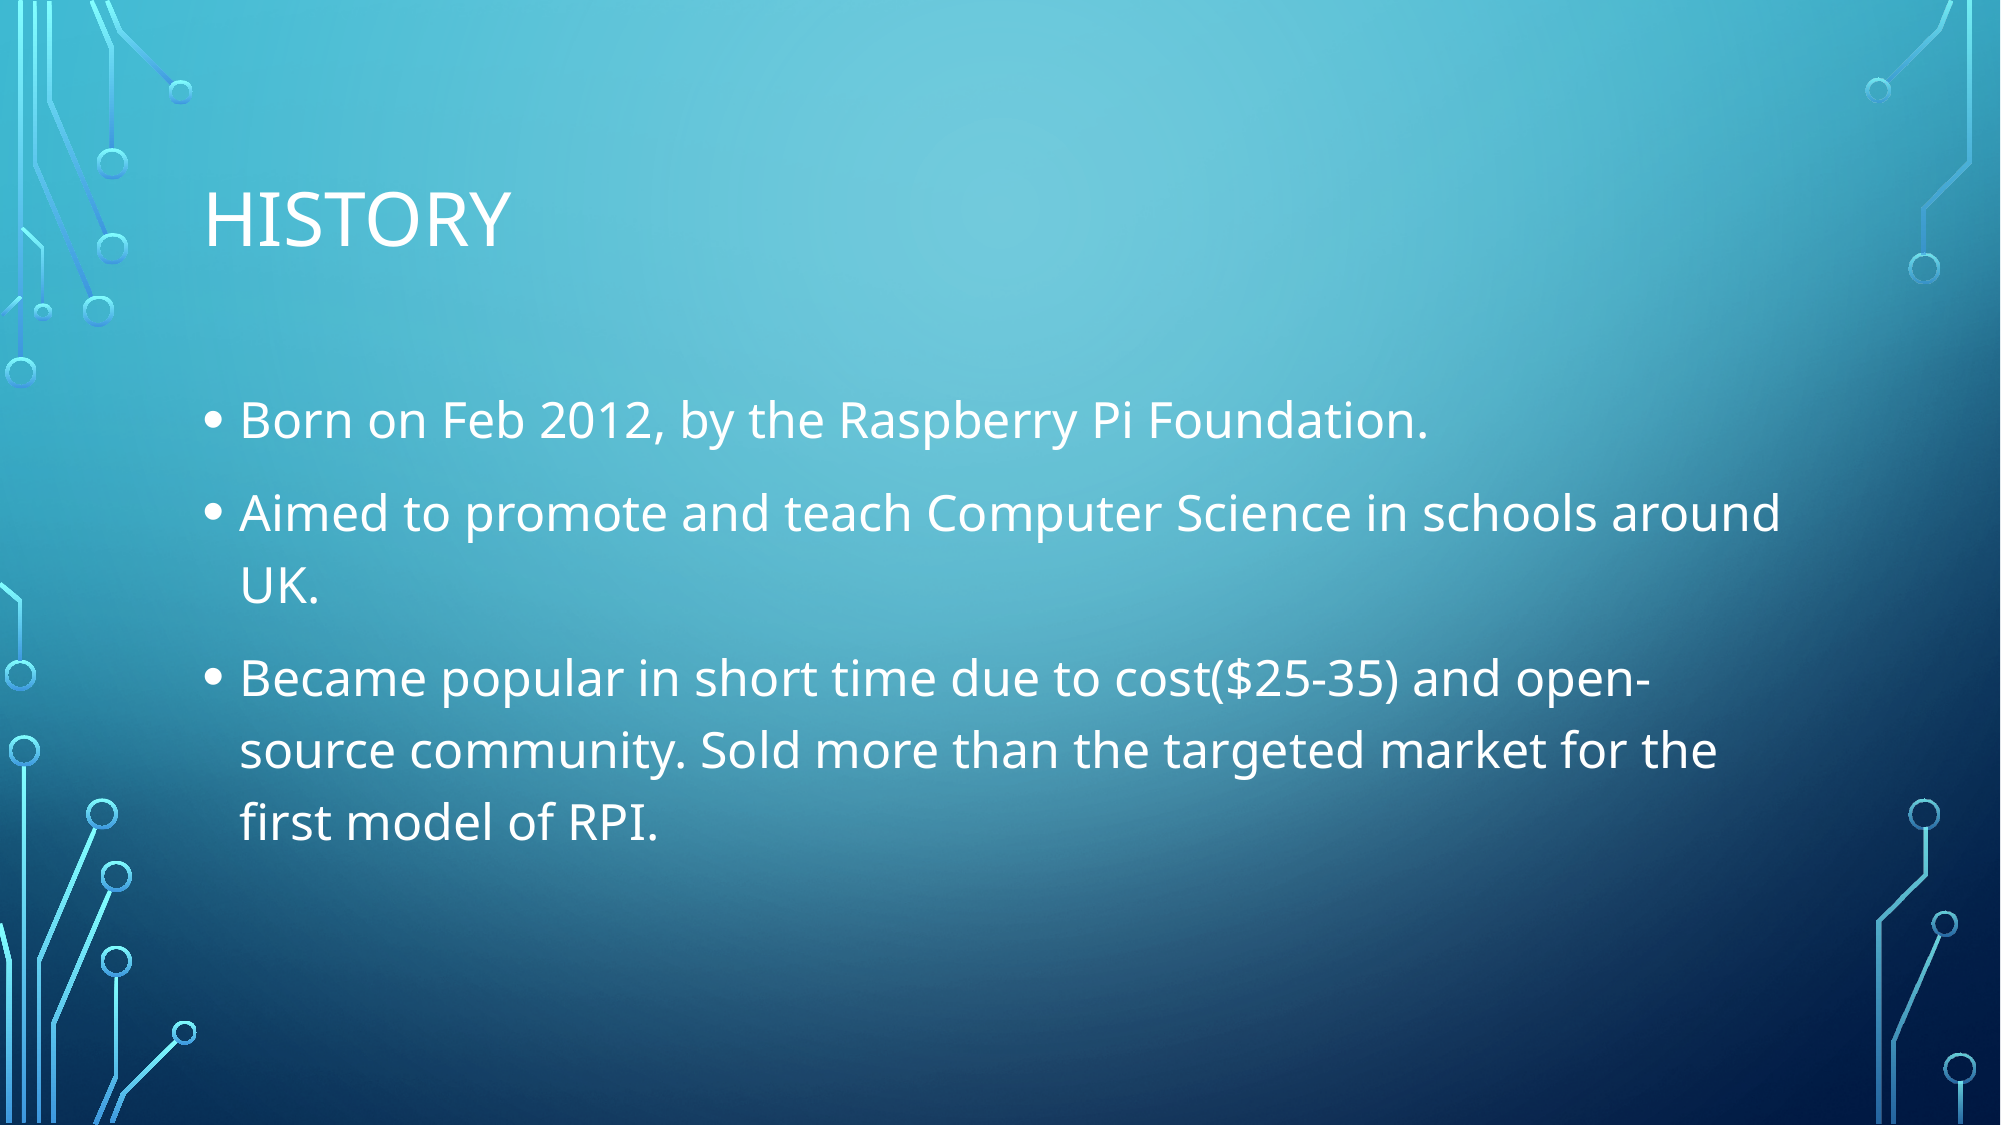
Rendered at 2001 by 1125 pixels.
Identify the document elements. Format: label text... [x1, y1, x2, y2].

list Born on Feb 2012, by the Raspberry Pi Foundation. Aimed to promote and teach Computer Science in schools around UK. Became popular in short time due to cost($25-35) and open-source community. Sold more than the targeted market for the first model of RPI. [187, 369, 1813, 950]
title HISTORY [187, 101, 1813, 344]
